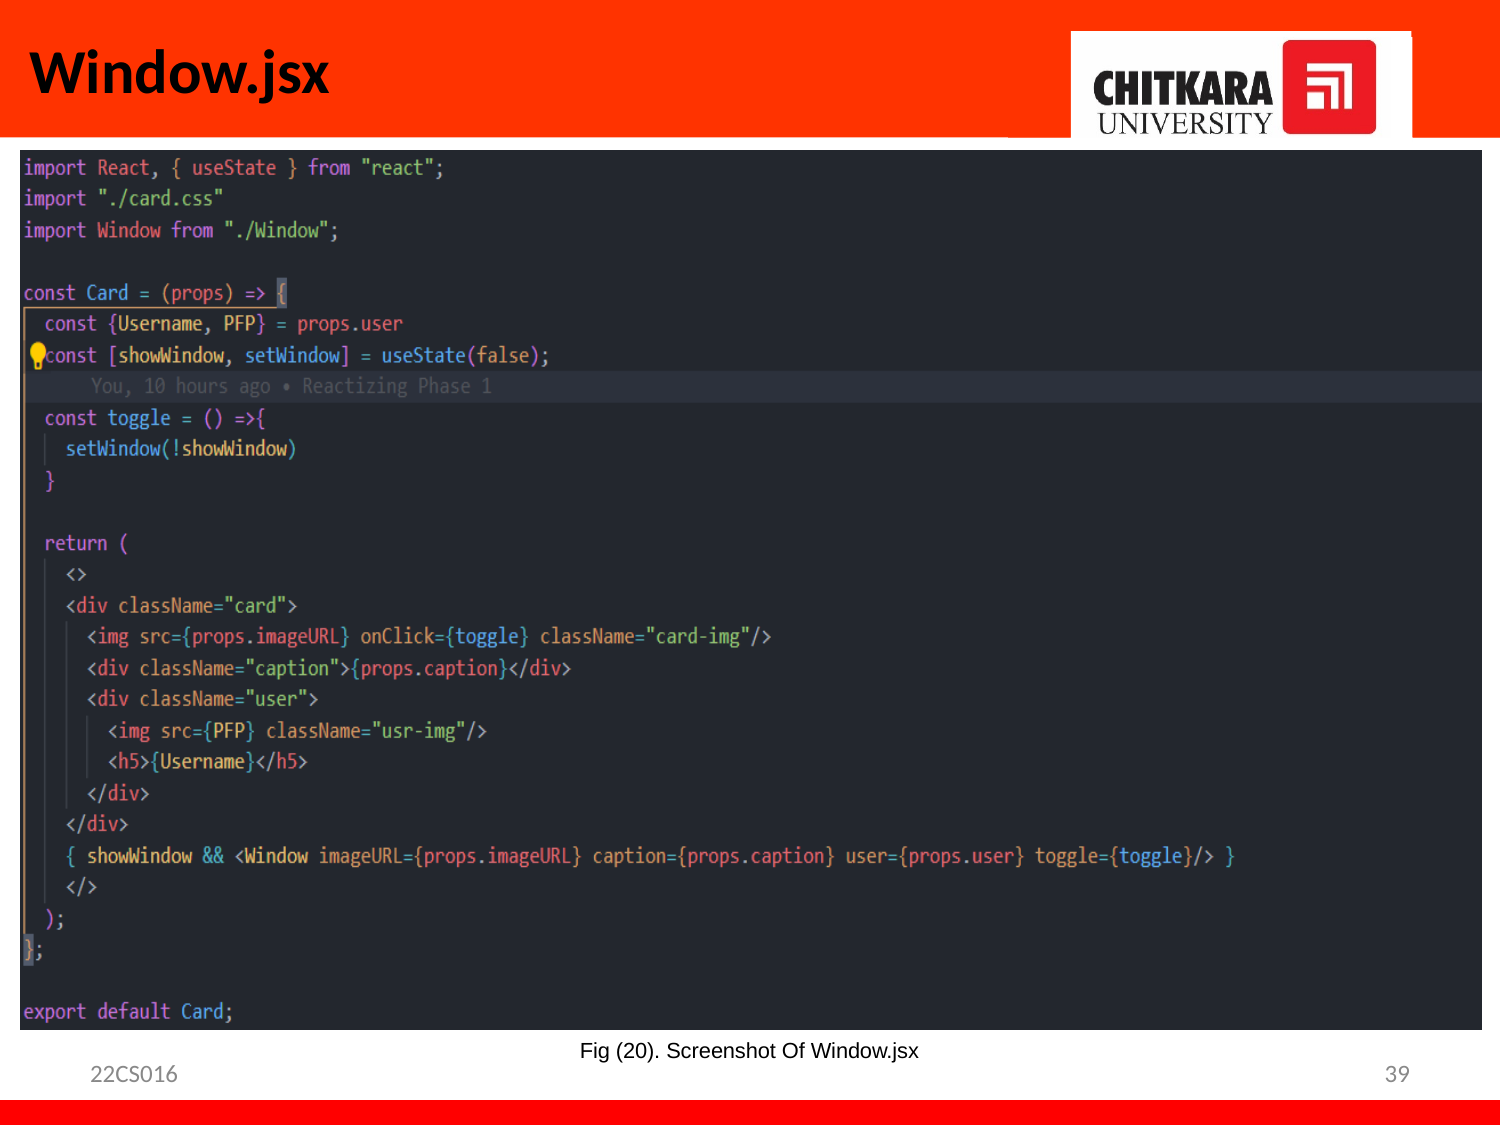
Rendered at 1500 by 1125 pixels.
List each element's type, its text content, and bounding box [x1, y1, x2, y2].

text_box Fig (20). Screenshot Of Window.jsx [374, 1039, 1125, 1071]
title Window.jsx [14, 0, 1063, 138]
picture [20, 150, 1482, 1030]
slide_number 22CS016 [75, 1042, 425, 1103]
picture [1074, 37, 1391, 138]
slide_number 39 [1074, 1042, 1425, 1103]
